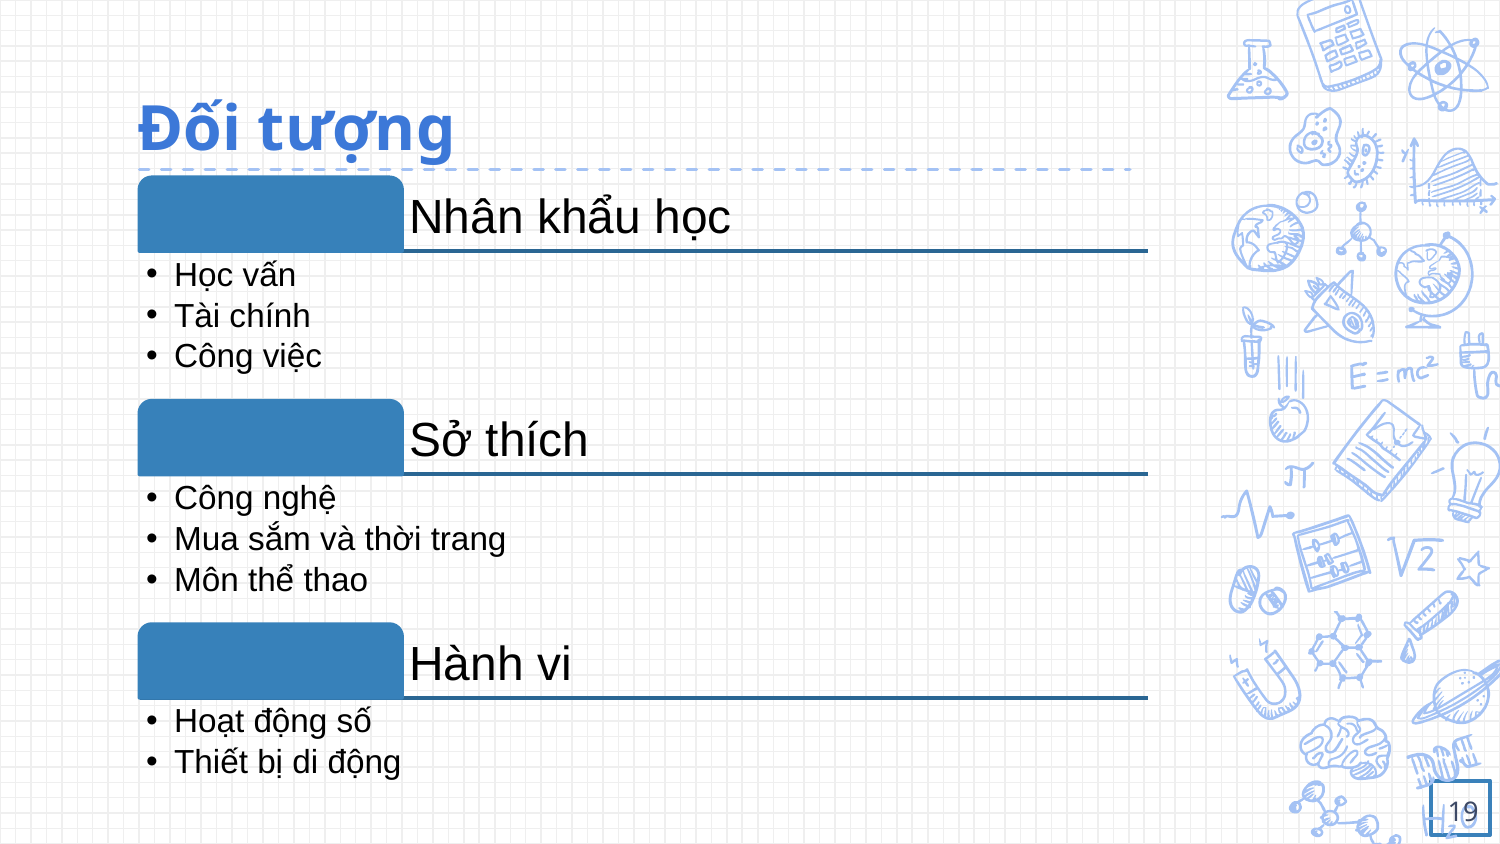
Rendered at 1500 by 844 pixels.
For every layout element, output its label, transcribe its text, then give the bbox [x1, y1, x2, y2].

slide_number 19 [1403, 779, 1494, 844]
title Đối tượng [122, 36, 1130, 178]
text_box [139, 177, 1149, 844]
